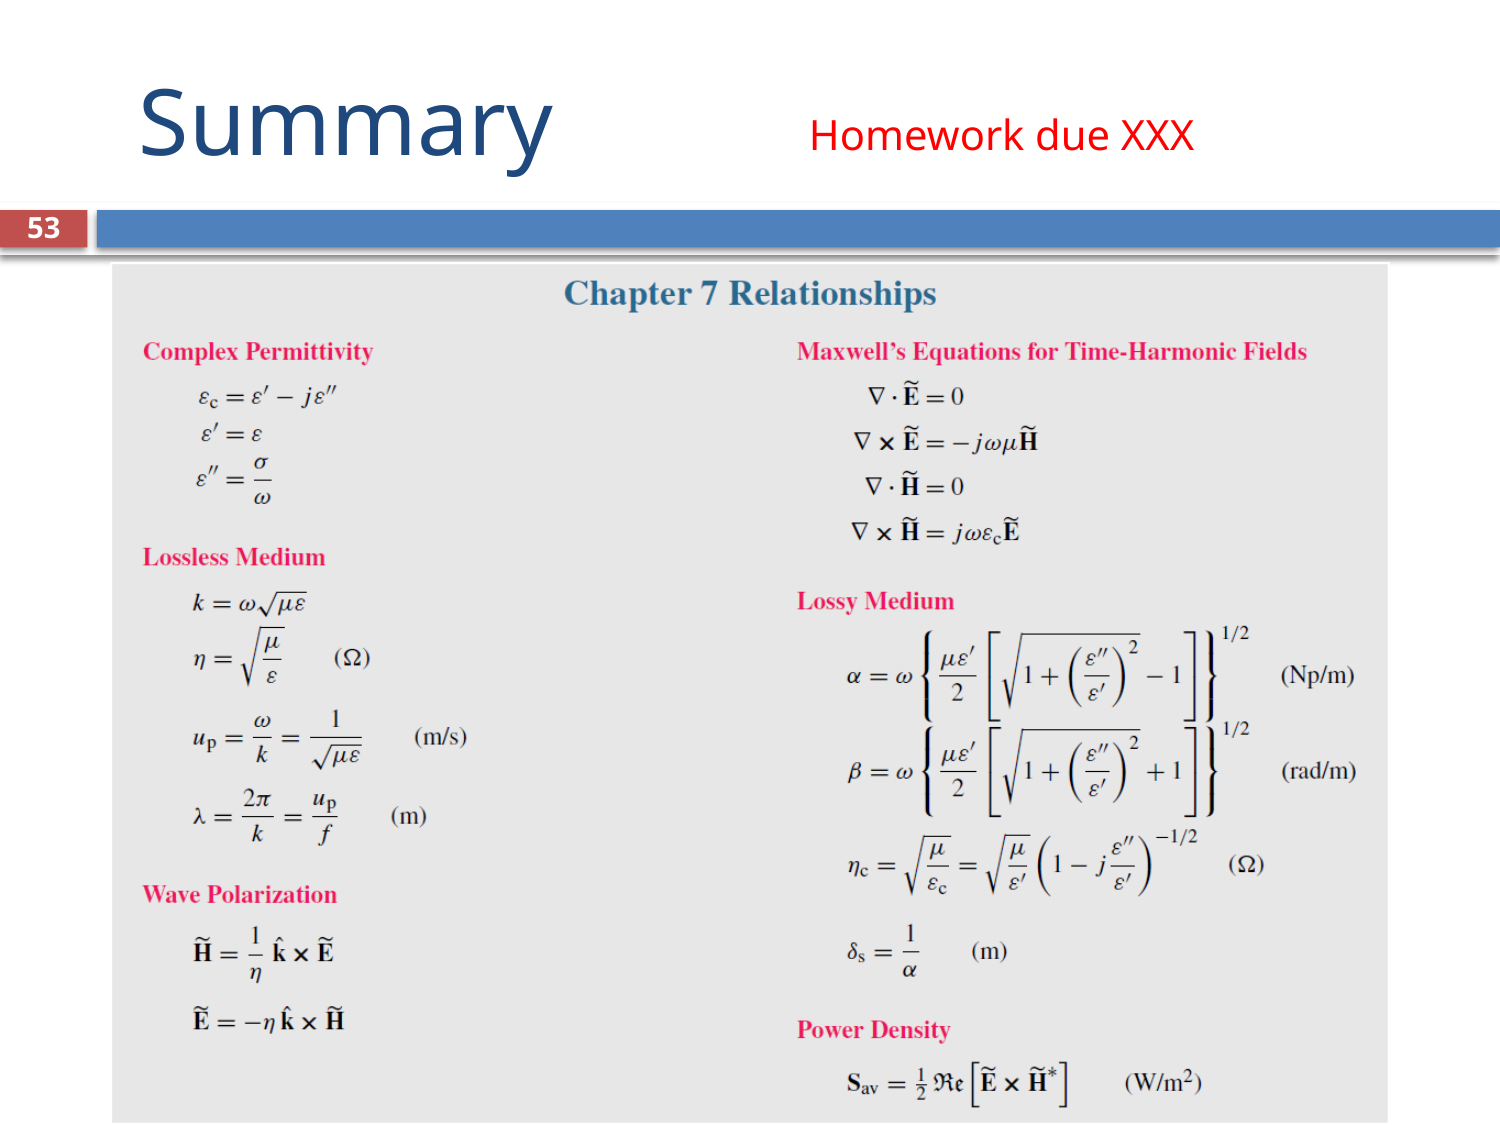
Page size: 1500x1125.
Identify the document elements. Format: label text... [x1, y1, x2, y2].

text_box Homework due XXX [794, 101, 1210, 167]
title Summary [100, 37, 1438, 200]
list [110, 262, 1390, 1125]
slide_number 53 [0, 208, 88, 249]
